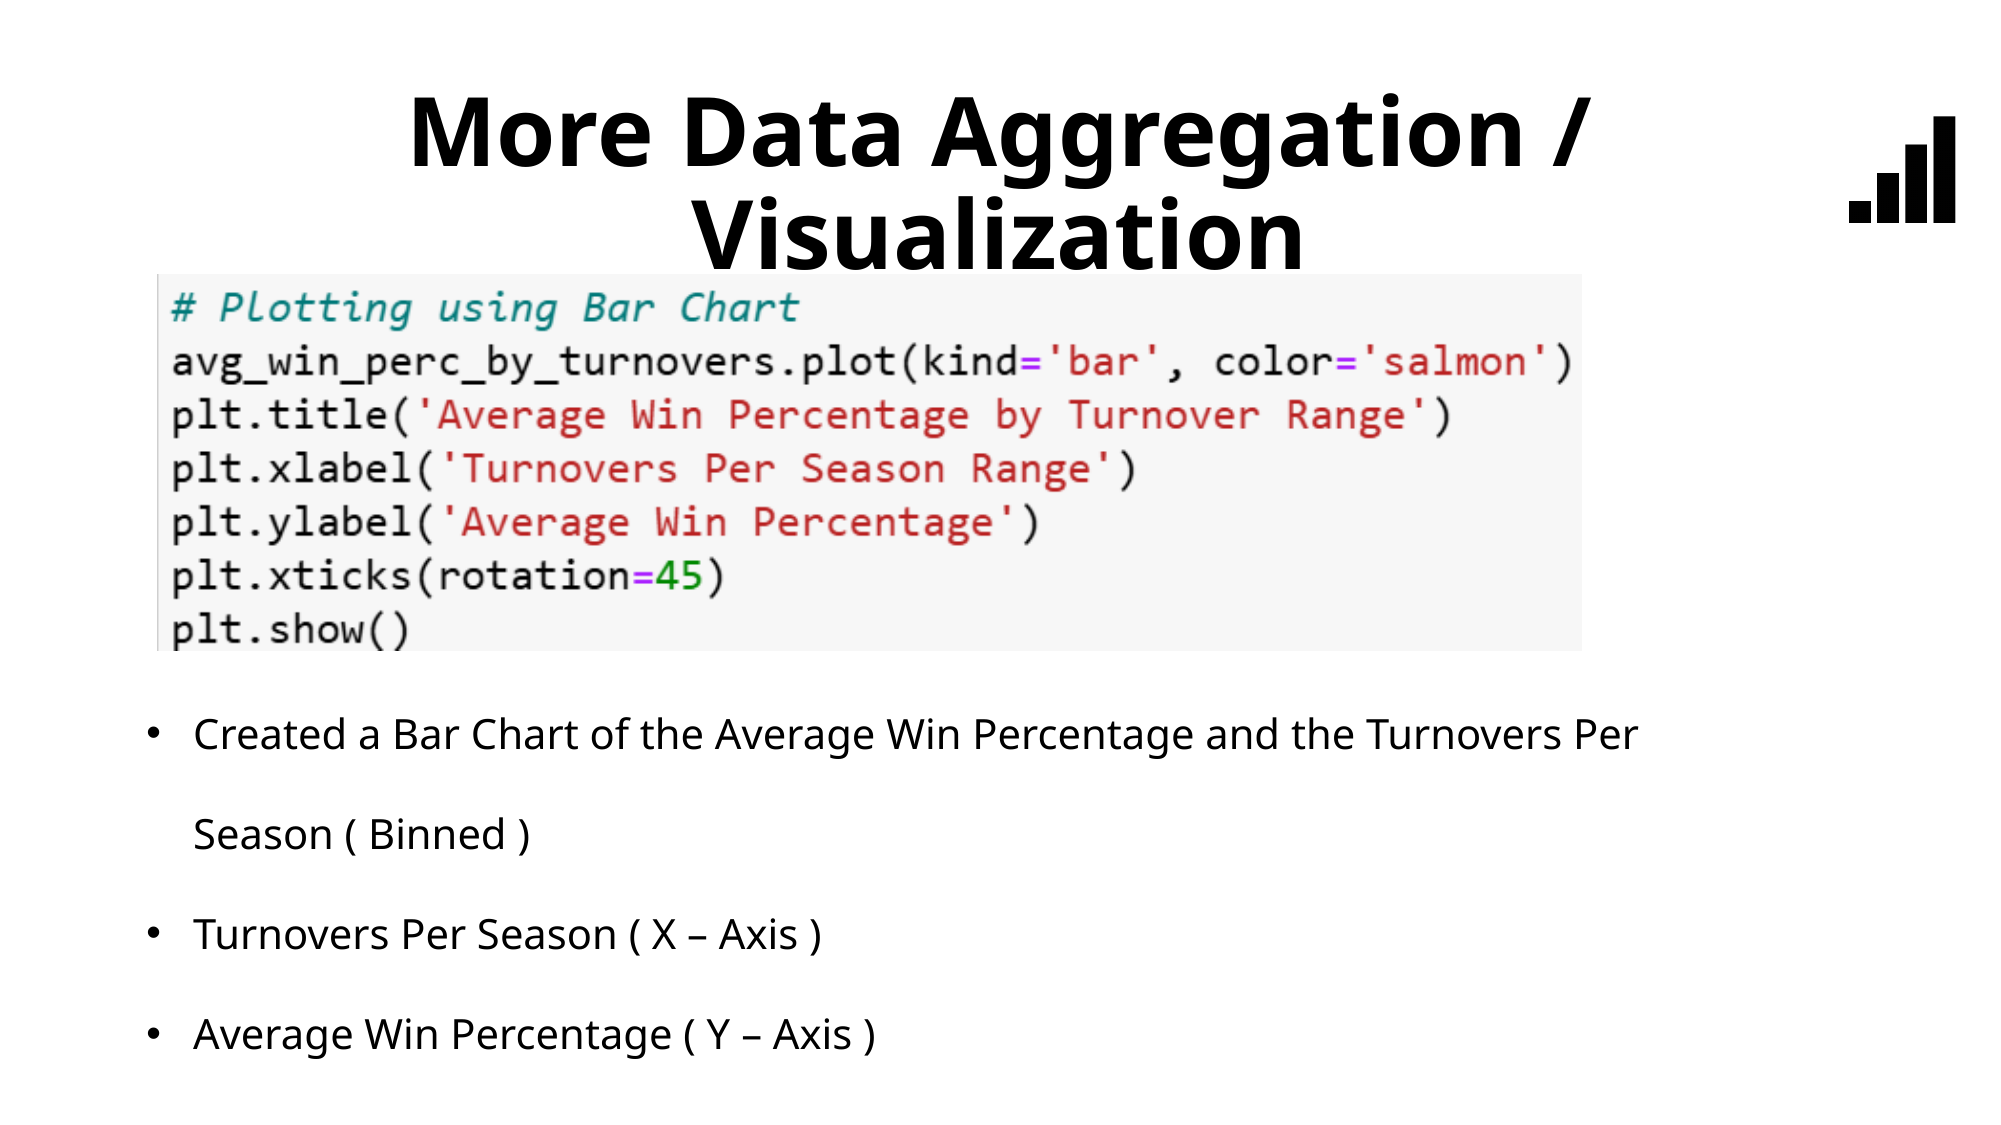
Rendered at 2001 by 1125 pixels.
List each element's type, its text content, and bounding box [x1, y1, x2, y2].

text_box Created a Bar Chart of the Average Win Percentage and the Turnovers Per Season ( Binned ) Turnovers Per Season ( X – Axis ) Average Win Percentage ( Y – Axis ) [131, 650, 1678, 1066]
text_box More Data Aggregation / Visualization [104, 74, 1895, 300]
picture [156, 274, 1582, 651]
picture [1826, 93, 1978, 245]
